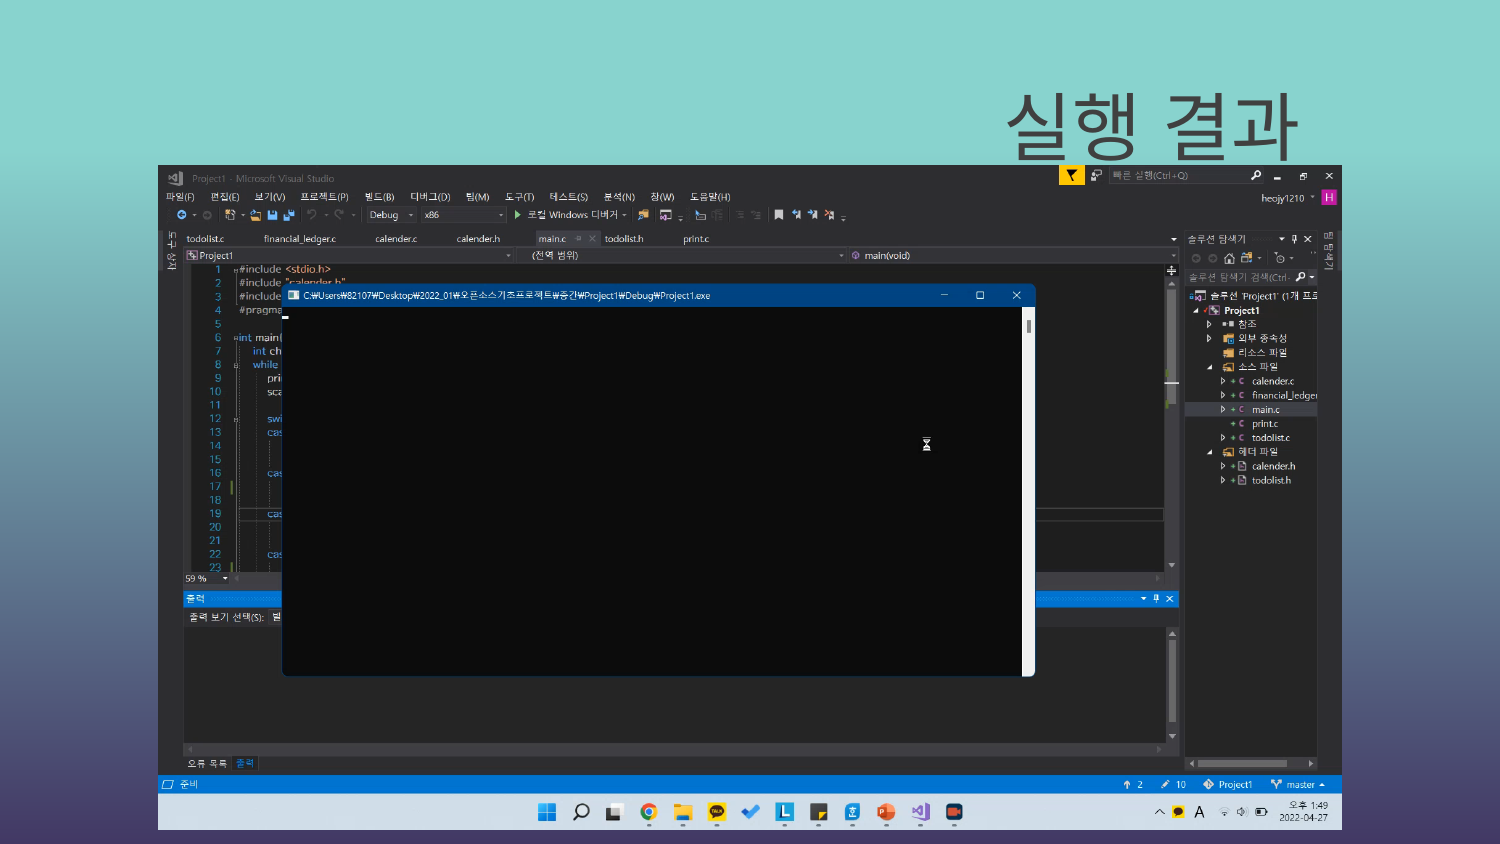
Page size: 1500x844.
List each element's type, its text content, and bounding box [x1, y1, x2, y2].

title 실행 결과 [184, 65, 1316, 162]
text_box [157, 163, 1343, 831]
